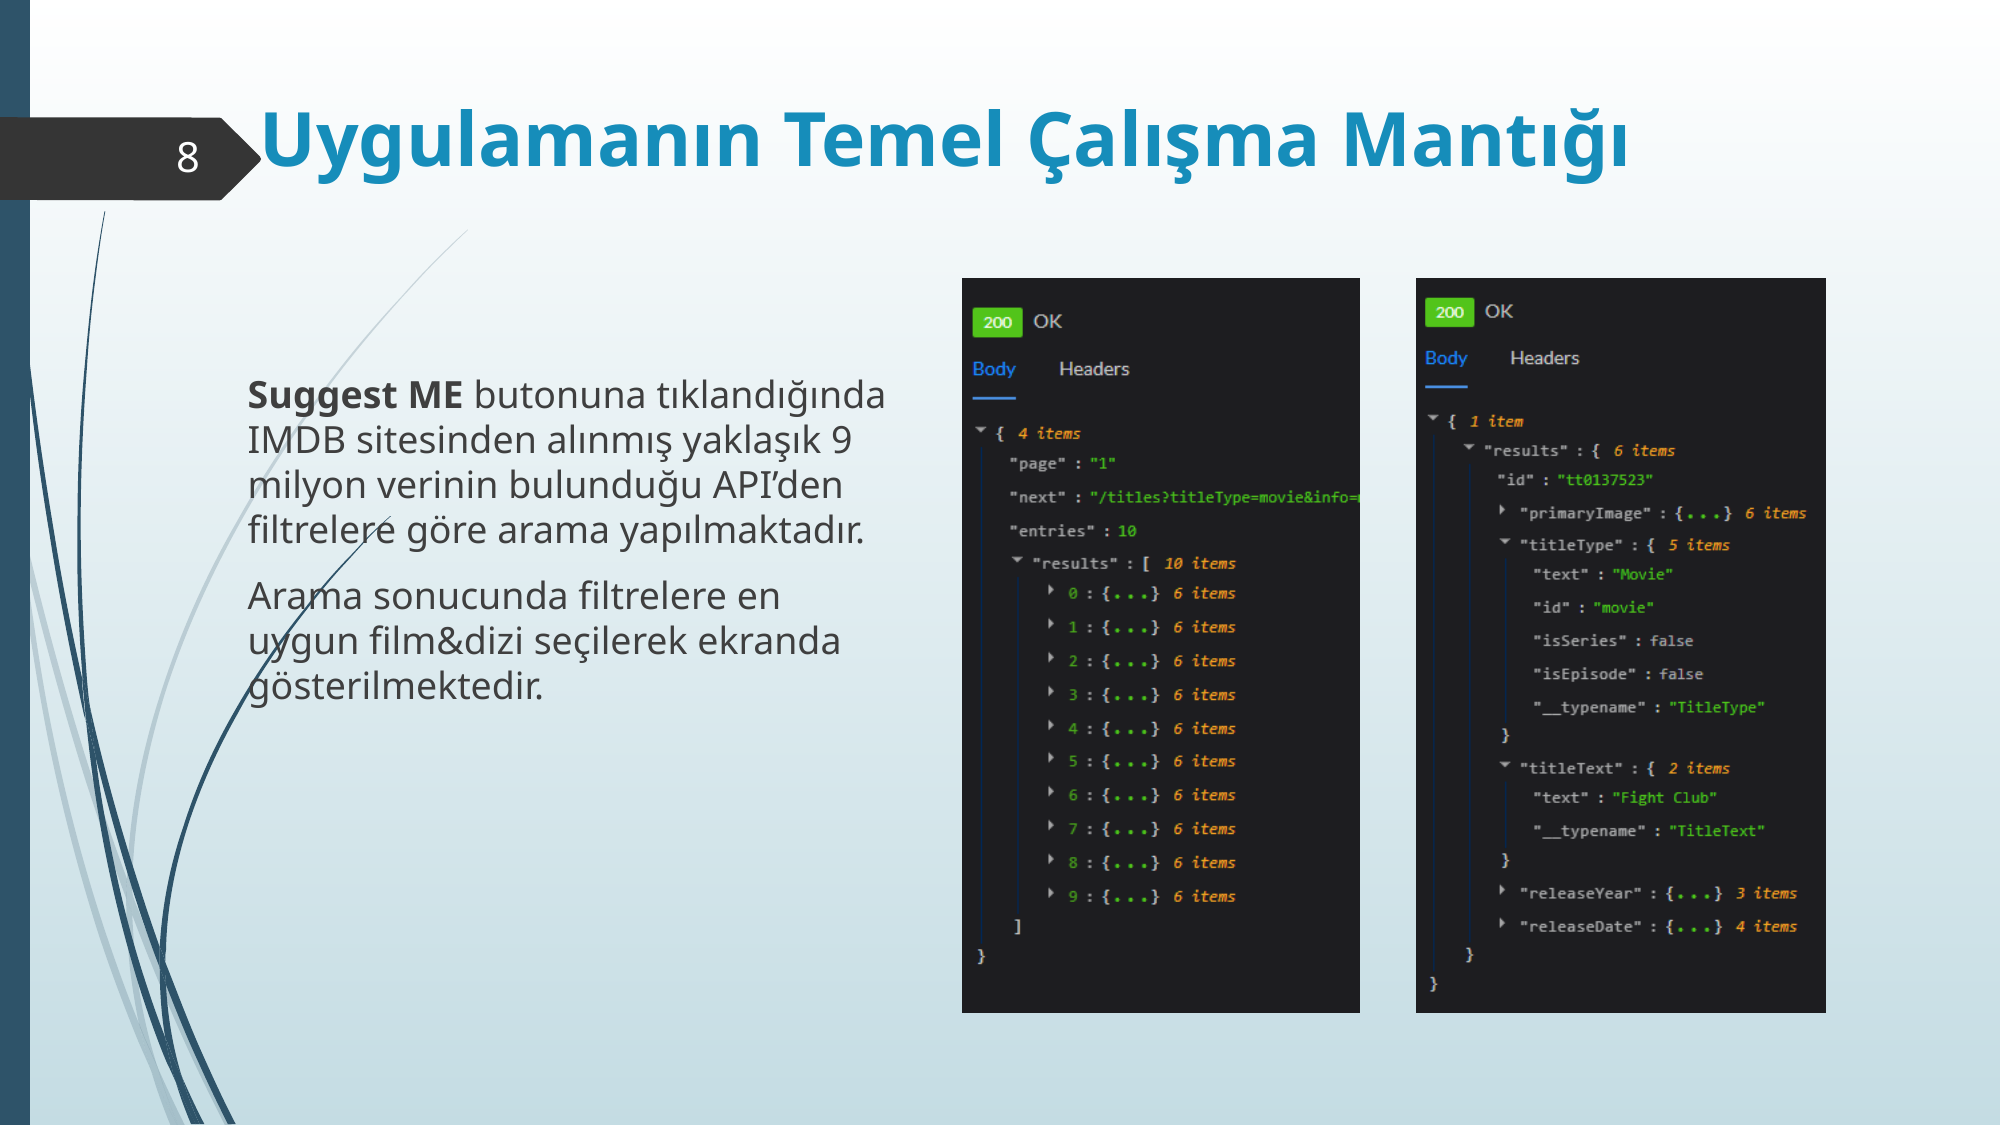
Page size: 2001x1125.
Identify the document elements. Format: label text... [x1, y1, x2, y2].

slide_number 8 [87, 129, 216, 190]
picture [1416, 278, 1826, 1013]
list Suggest ME butonuna tıklandığında IMDB sitesinden alınmış yaklaşık 9 milyon verinin bulunduğu API’den filtrelere göre arama yapılmaktadır. Arama sonucunda filtrelere en uygun film&dizi seçilerek ekranda gösterilmektedir. [185, 297, 906, 1004]
title Uygulamanın Temel Çalışma Mantığı [215, 84, 1677, 295]
picture [962, 278, 1360, 1013]
